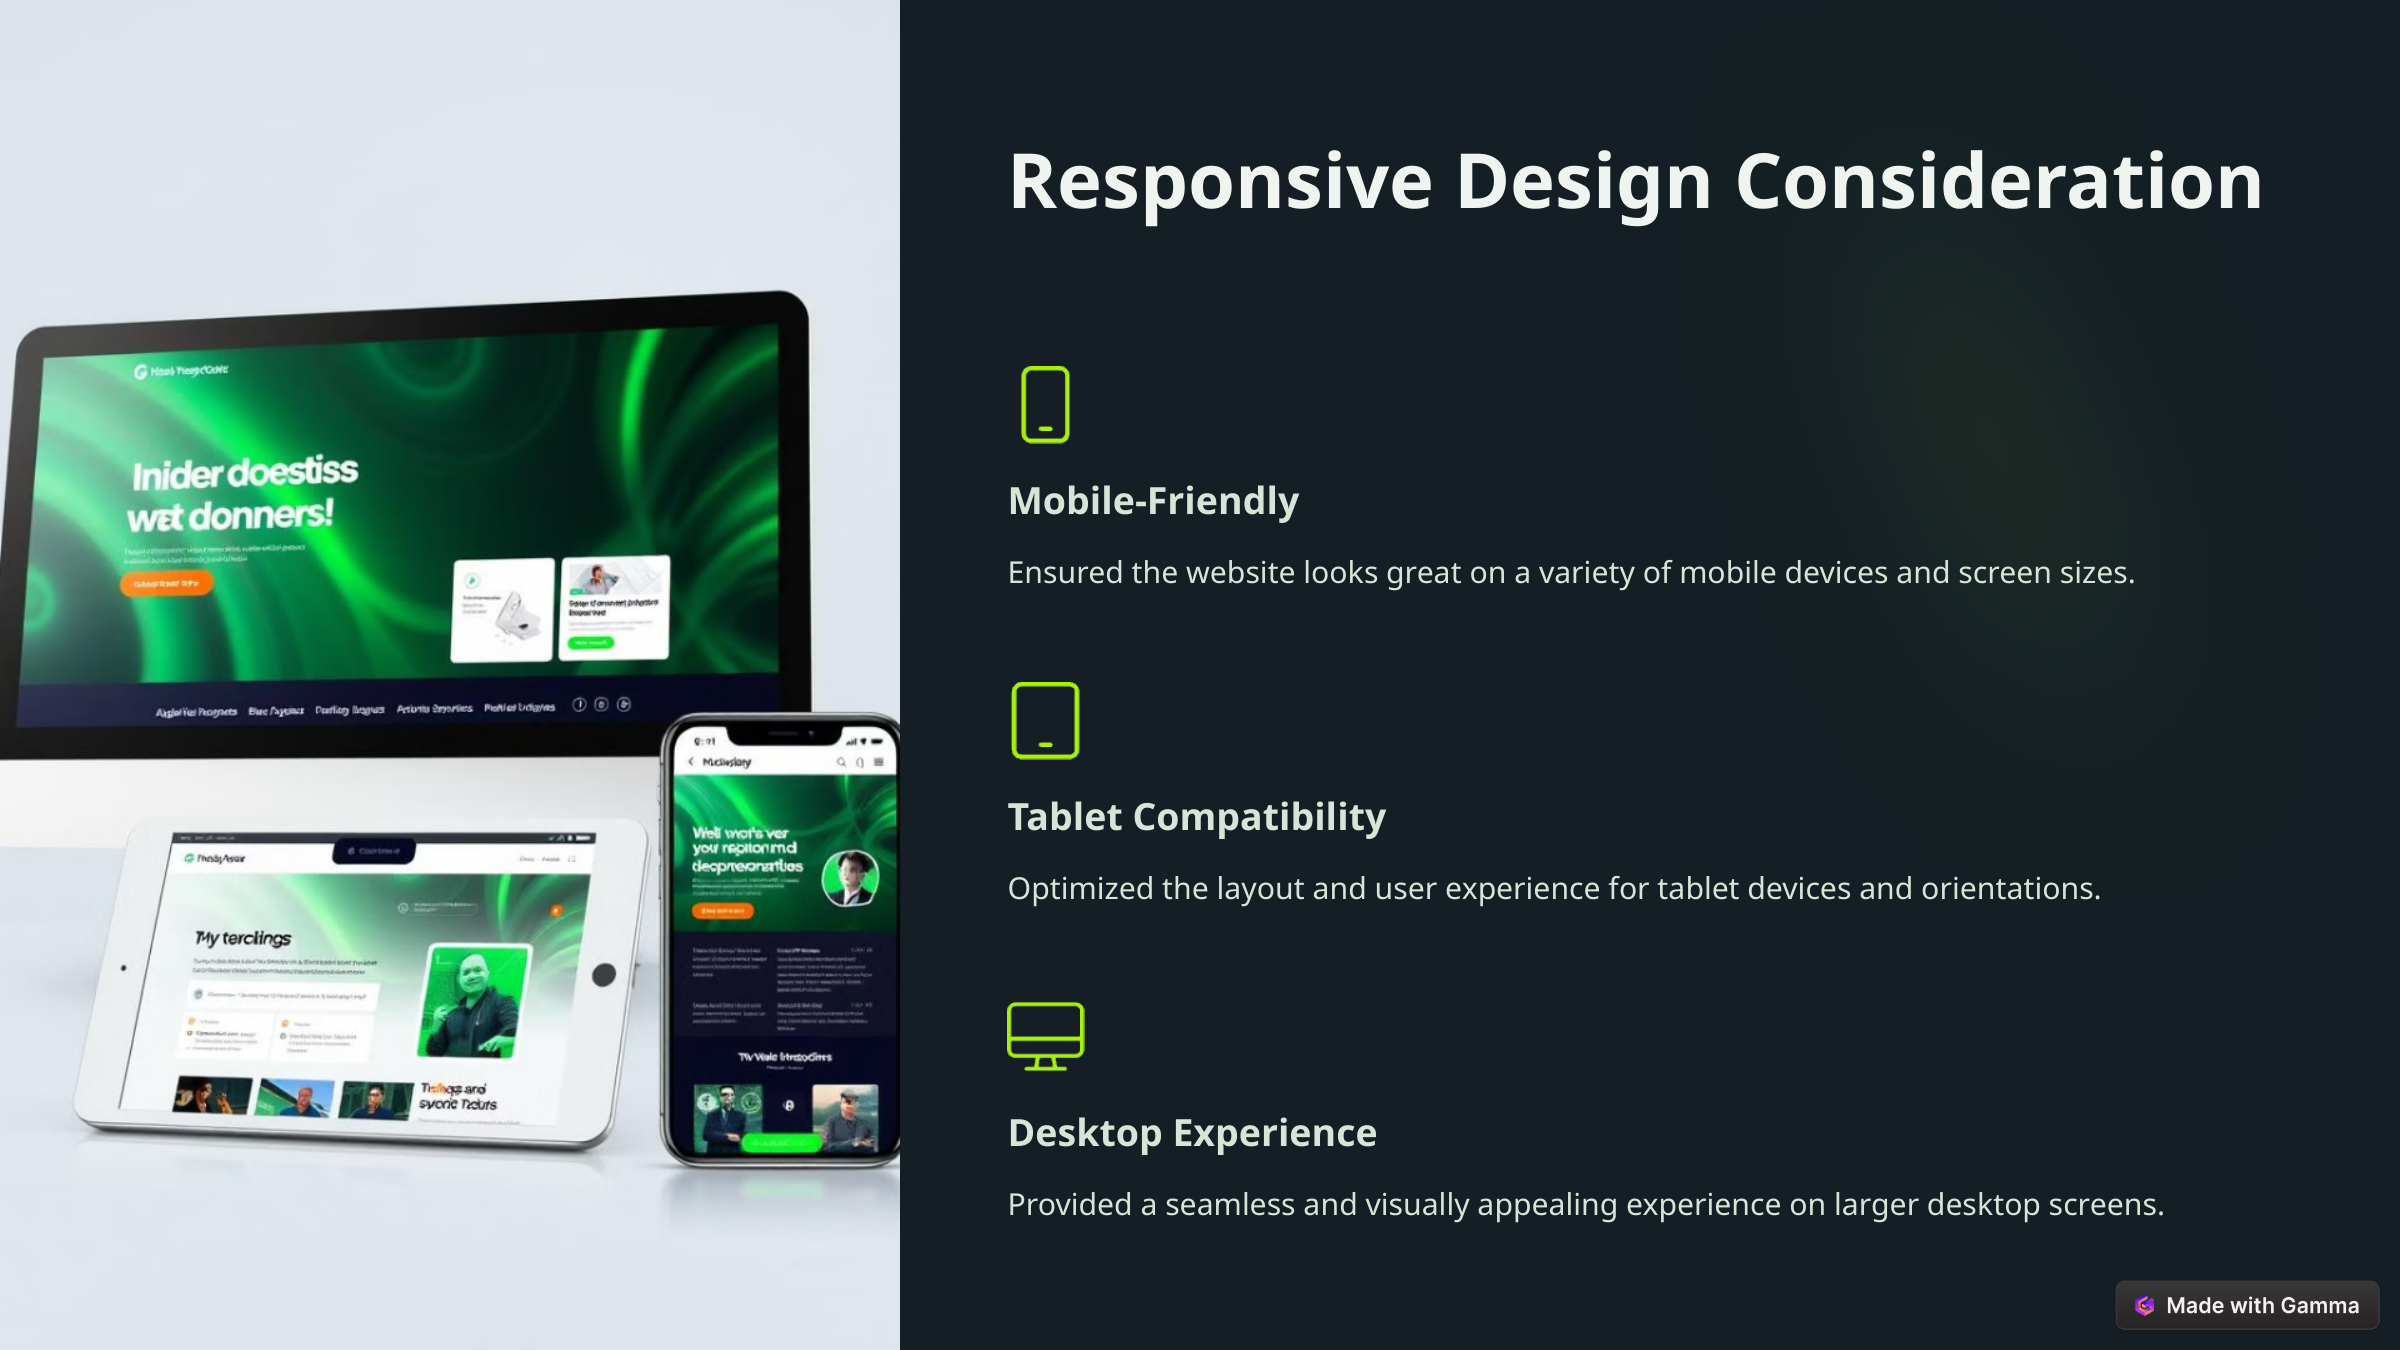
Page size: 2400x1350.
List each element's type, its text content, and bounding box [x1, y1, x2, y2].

picture [1007, 682, 1085, 760]
text_box Ensured the website looks great on a variety of mobile devices and screen sizes. [1007, 540, 2293, 591]
picture [0, 0, 900, 1350]
picture [1007, 998, 1085, 1076]
picture [1007, 366, 1085, 444]
text_box Provided a seamless and visually appealing experience on larger desktop screens. [1007, 1172, 2293, 1222]
text_box Mobile-Friendly [1007, 474, 1485, 523]
text_box Optimized the layout and user experience for tablet devices and orientations. [1007, 856, 2293, 906]
text_box Responsive Design Consideration [1007, 127, 2293, 321]
picture [2106, 1271, 2389, 1339]
text_box Desktop Experience [1007, 1106, 1631, 1155]
text_box Tablet Compatibility [1007, 790, 1637, 839]
